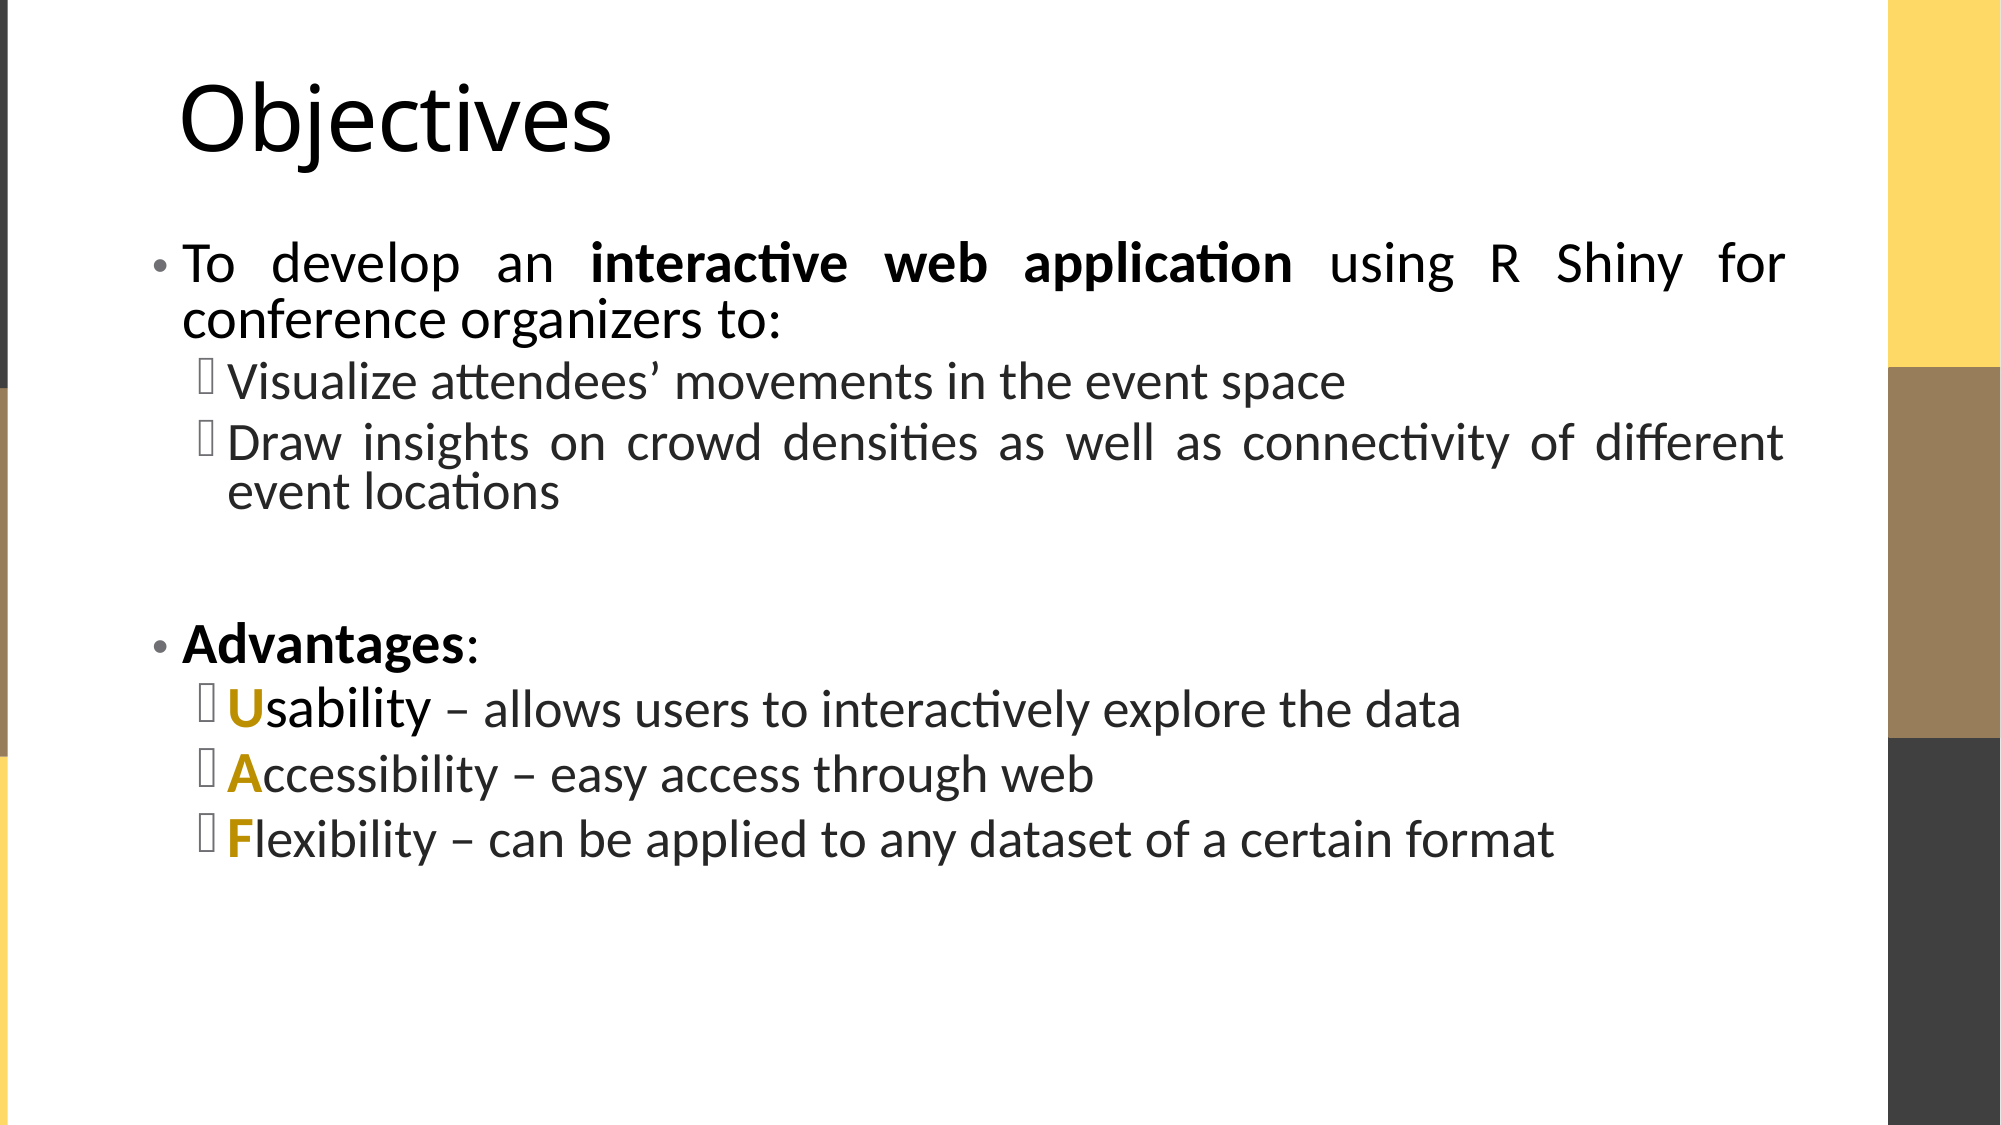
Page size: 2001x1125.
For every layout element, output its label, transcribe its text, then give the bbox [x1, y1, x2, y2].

text_box To develop an interactive web application using R Shiny for conference organizers to: Visualize attendees’ movements in the event space Draw insights on crowd densities as well as connectivity of different event locations Advantages: Usability – allows users to interactively explore the data Accessibility – easy access through web Flexibility – can be applied to any dataset of a certain format [137, 231, 1803, 1055]
text_box Objectives [162, 32, 1678, 182]
